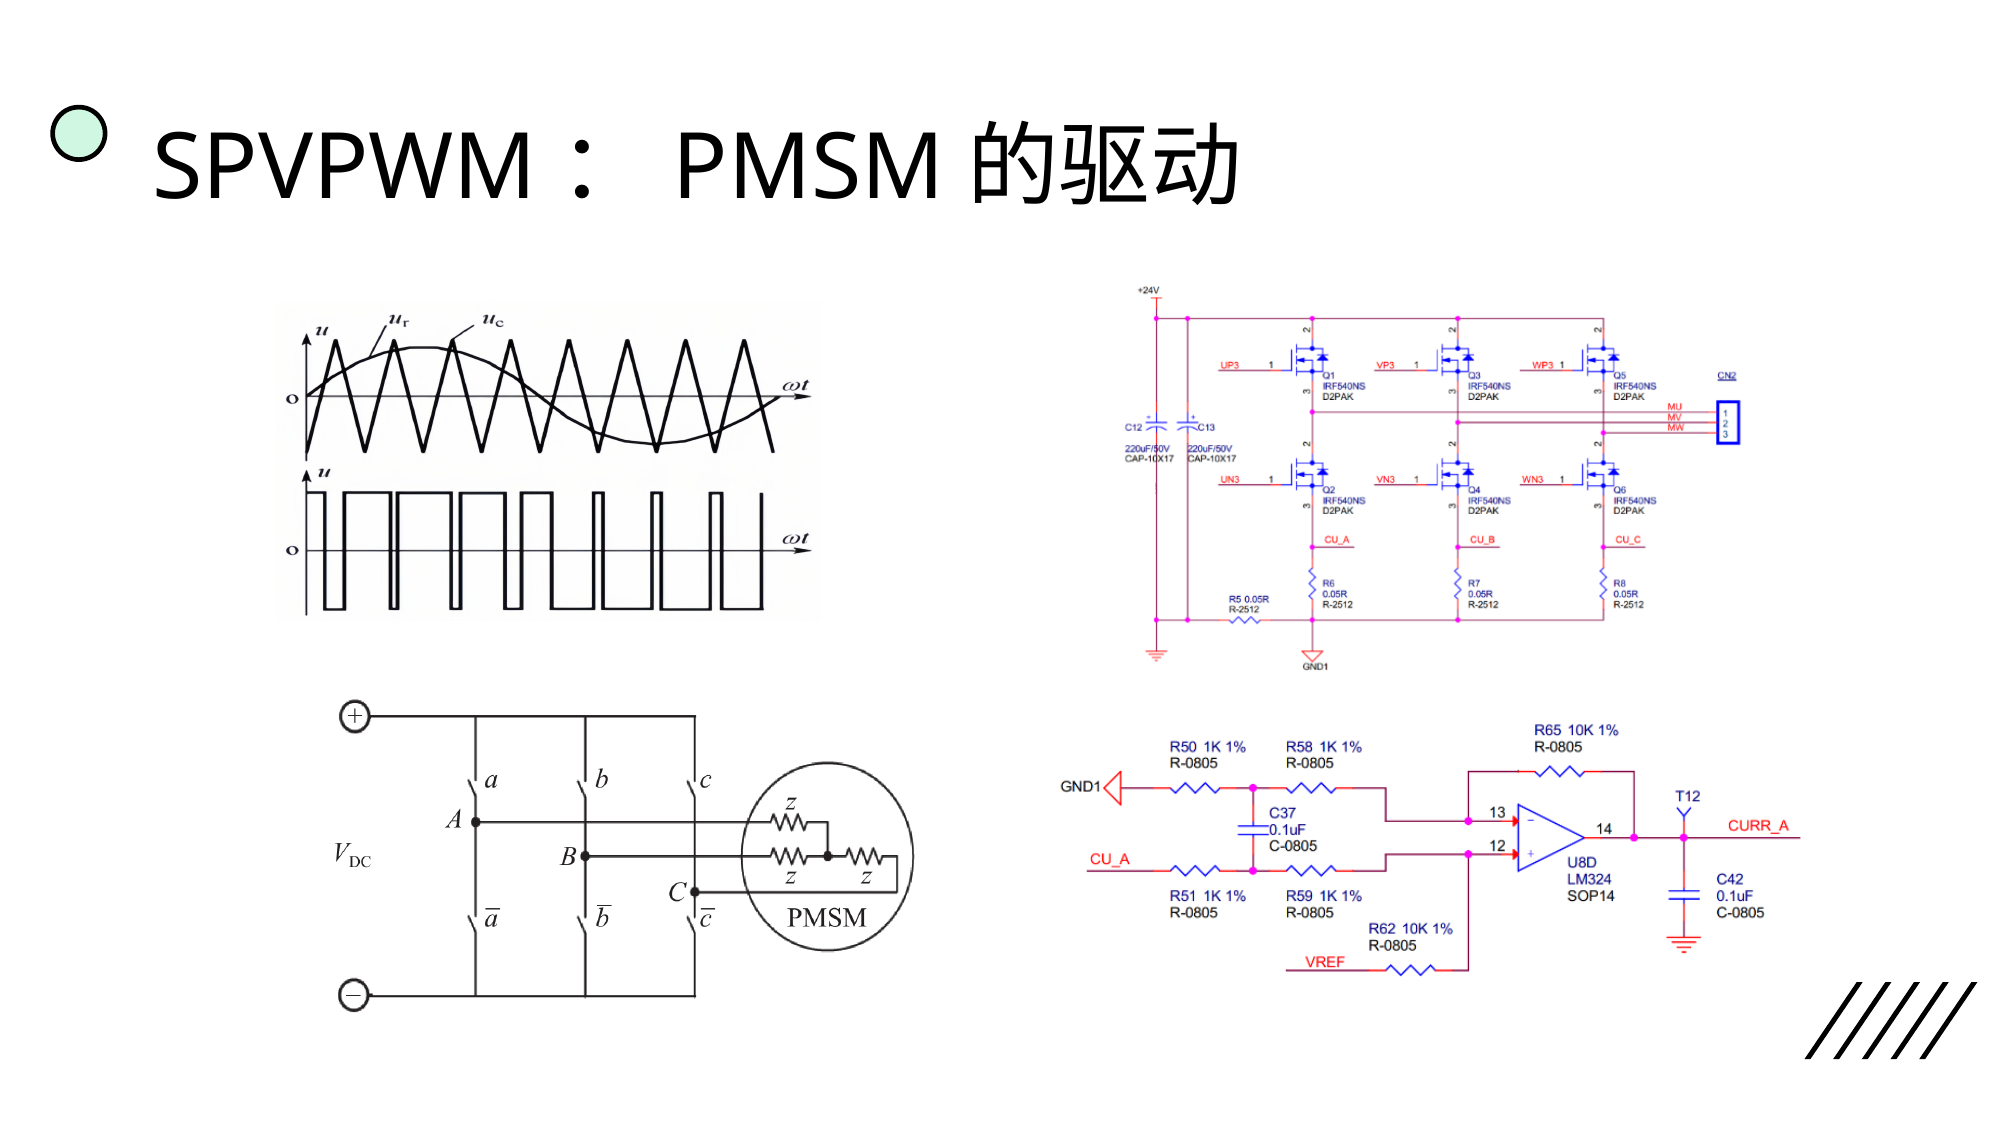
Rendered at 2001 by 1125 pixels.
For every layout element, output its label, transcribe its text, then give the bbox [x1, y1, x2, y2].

picture [276, 301, 821, 621]
picture [303, 681, 937, 1030]
picture [1116, 280, 1752, 679]
title SPVPWM：PMSM的驱动 [137, 59, 1863, 278]
picture [1050, 707, 1818, 989]
